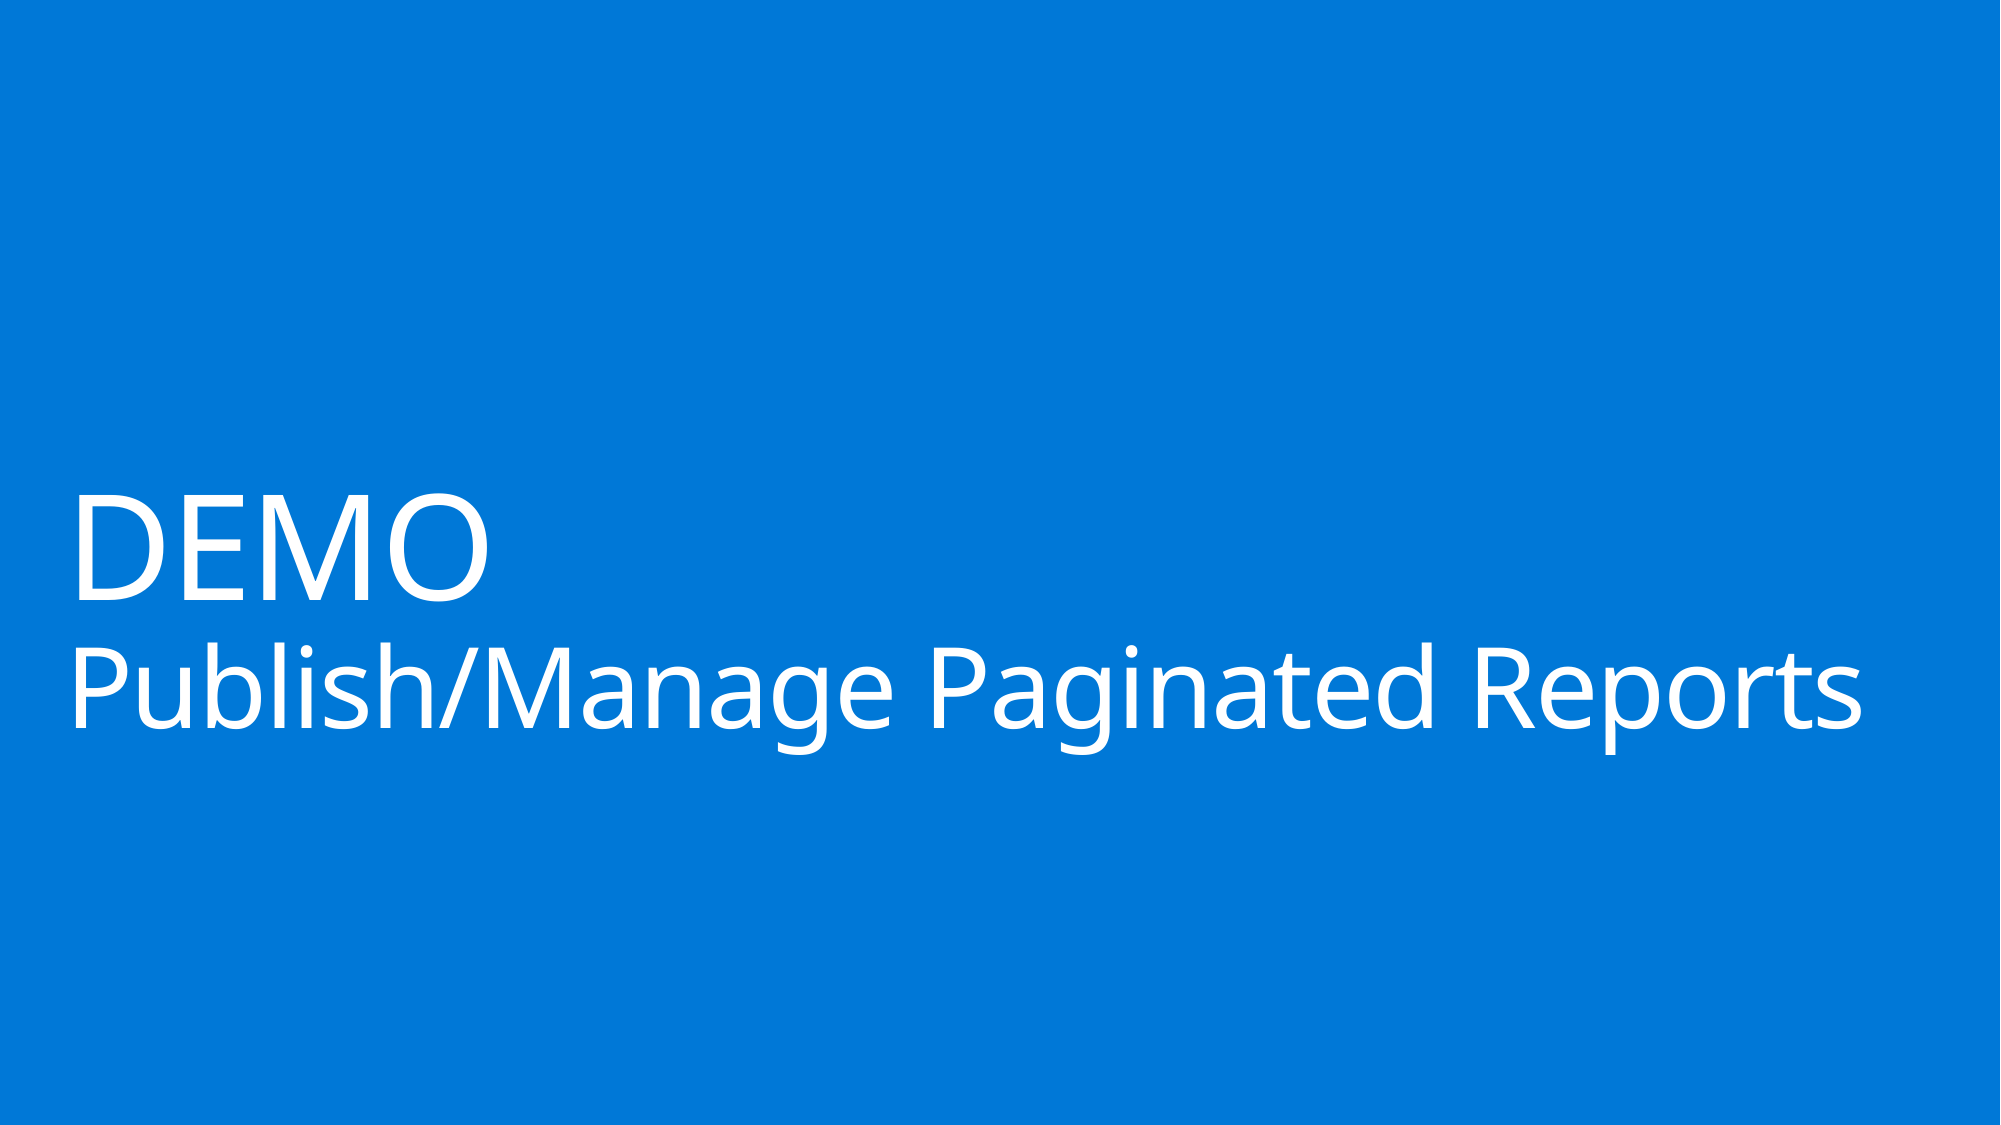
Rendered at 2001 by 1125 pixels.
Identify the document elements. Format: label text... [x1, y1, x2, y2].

title DEMO Publish/Manage Paginated Reports [40, 457, 1953, 772]
